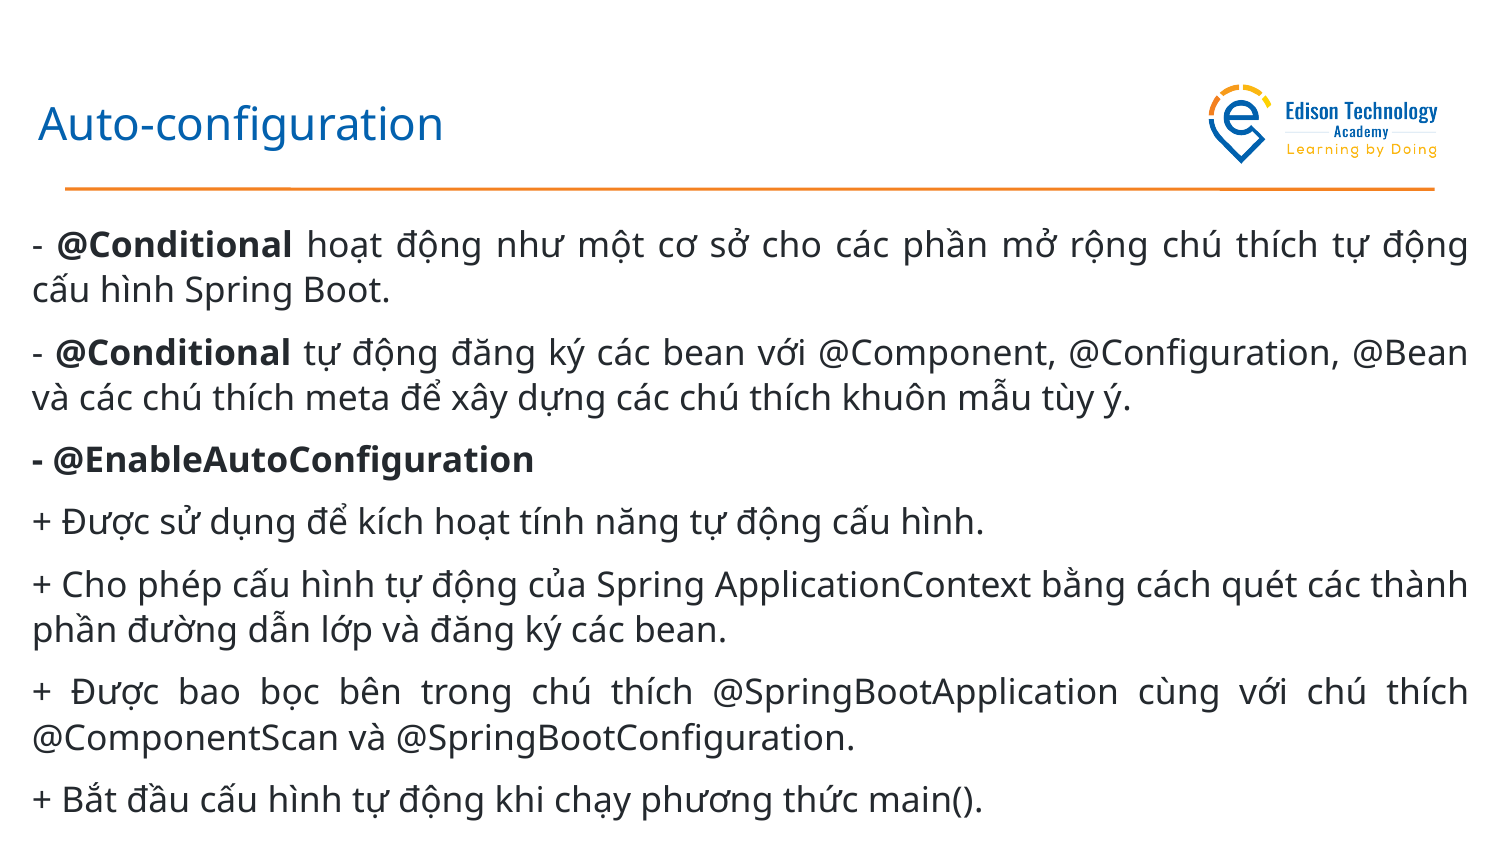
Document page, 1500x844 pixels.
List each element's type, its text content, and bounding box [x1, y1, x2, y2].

title Auto-configuration [23, 36, 1353, 165]
text_box - @Conditional hoạt động như một cơ sở cho các phần mở rộng chú thích tự động cấu hình Spring Boot. - @Conditional tự động đăng ký các bean với @Component, @Configuration, @Bean và các chú thích meta để xây dựng các chú thích khuôn mẫu tùy ý. - @EnableAutoConfiguration + Được sử dụng để kích hoạt tính năng tự động cấu hình. + Cho phép cấu hình tự động của Spring ApplicationContext bằng cách quét các thành phần đường dẫn lớp và đăng ký các bean. + Được bao bọc bên trong chú thích @SpringBootApplication cùng với chú thích @ComponentScan và @SpringBootConfiguration. + Bắt đầu cấu hình tự động khi chạy phương thức main(). [17, 211, 1485, 827]
picture [1147, 83, 1500, 167]
